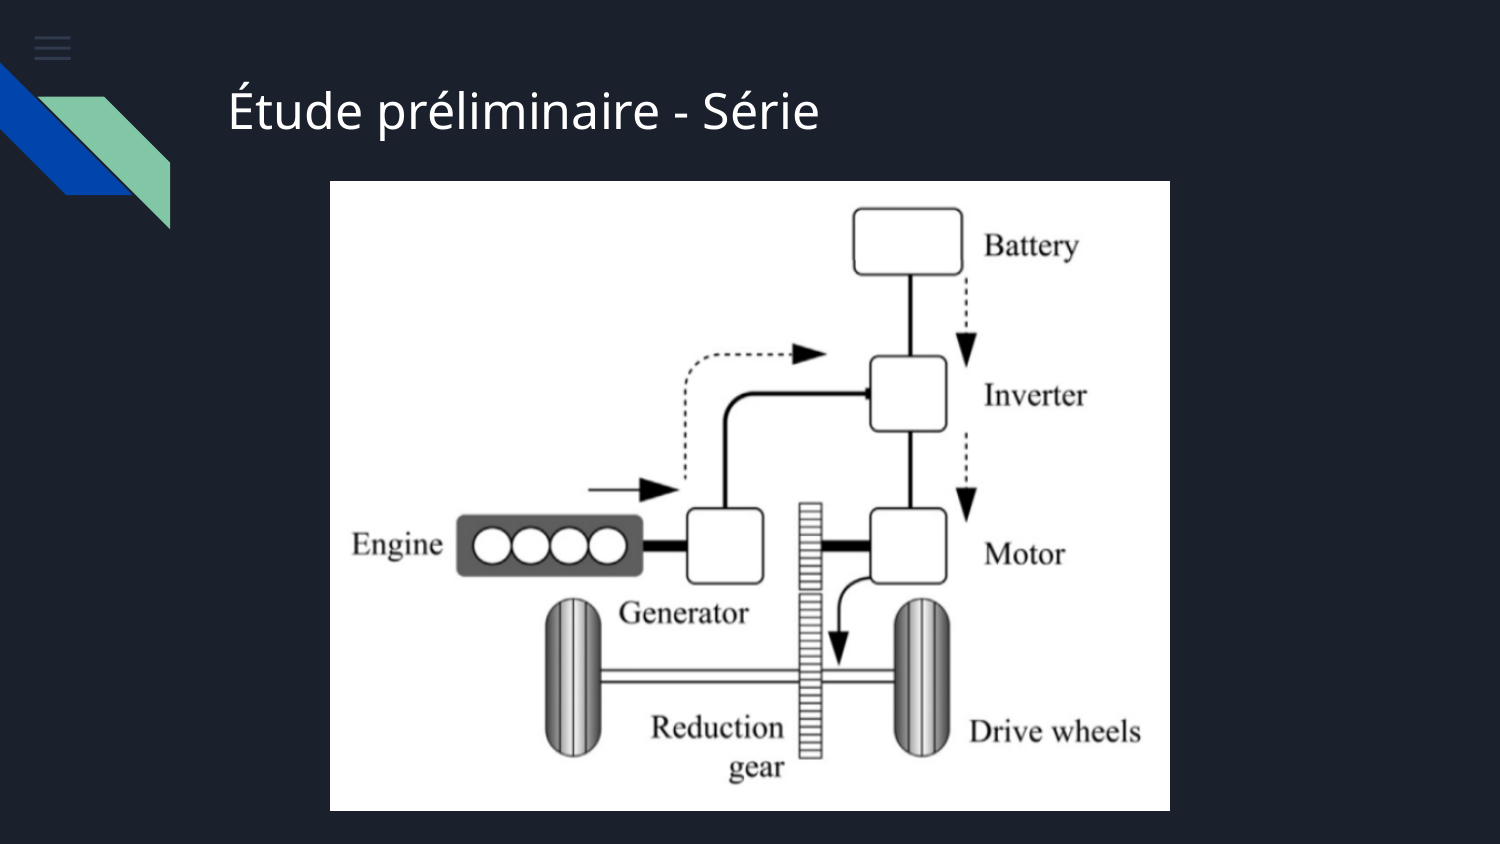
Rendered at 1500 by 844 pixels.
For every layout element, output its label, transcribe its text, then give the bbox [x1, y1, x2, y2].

picture [330, 181, 1170, 811]
title Étude préliminaire - Série [212, 64, 1368, 215]
